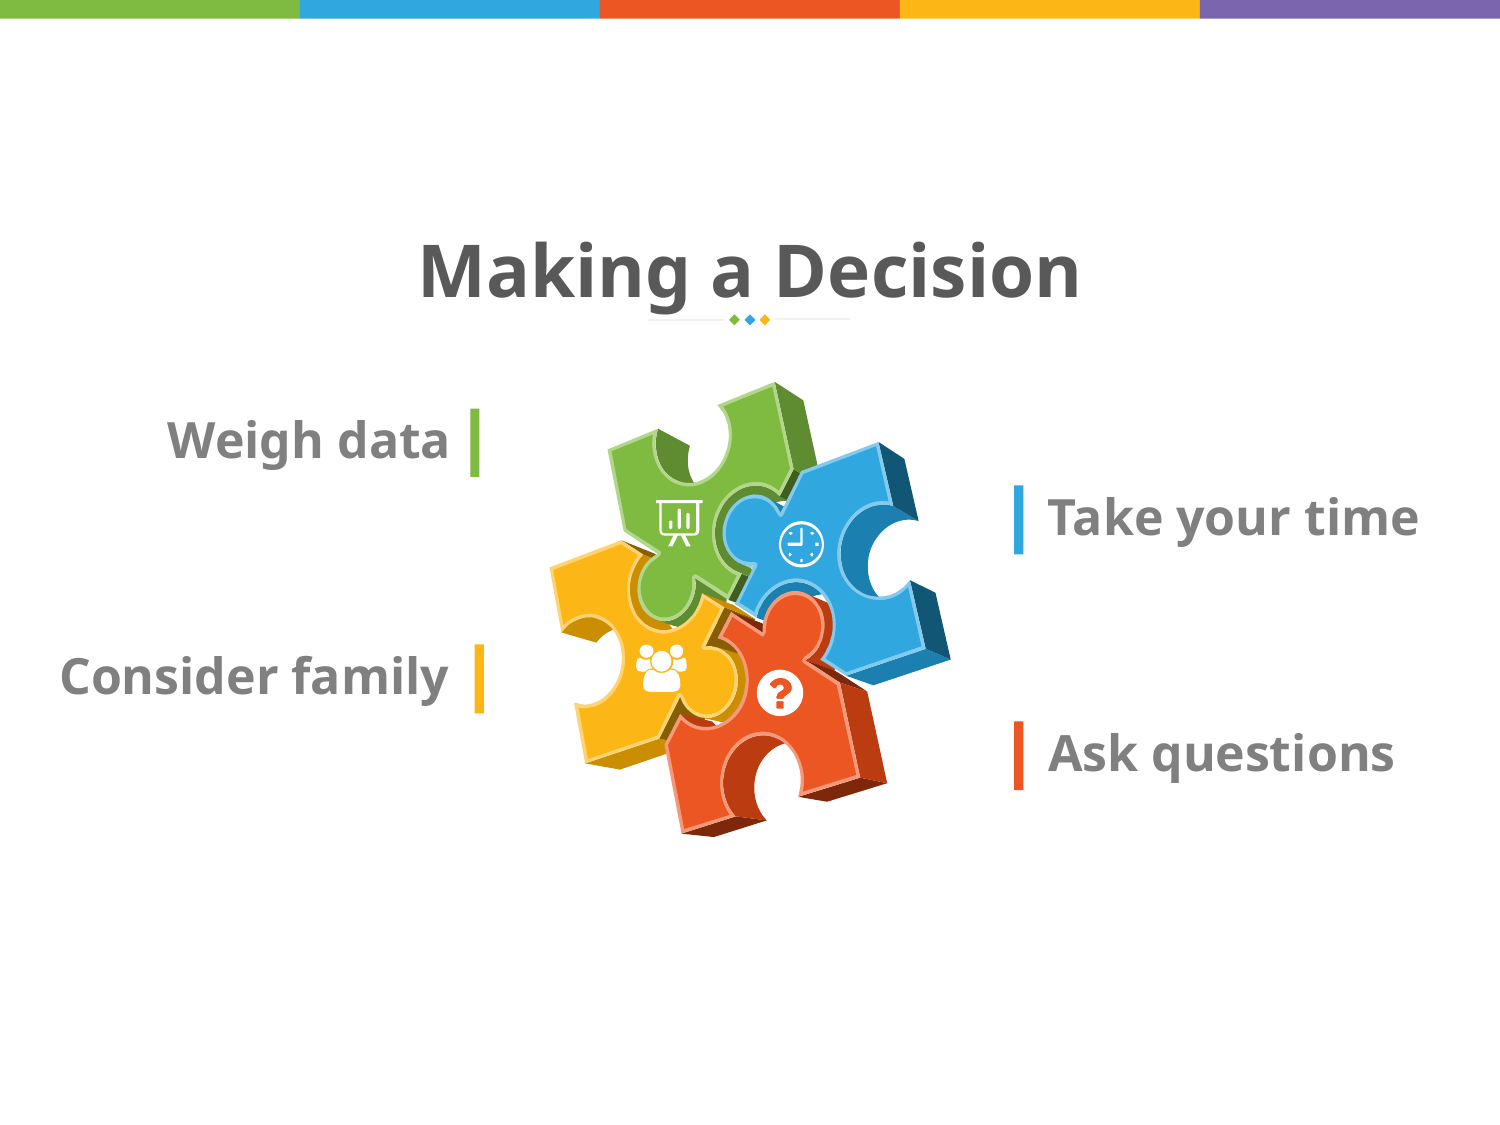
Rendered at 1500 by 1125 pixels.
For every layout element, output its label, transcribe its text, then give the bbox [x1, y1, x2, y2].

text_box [0, 0, 1500, 19]
text_box Take your time [1033, 478, 1436, 553]
text_box Weigh data [153, 401, 467, 476]
text_box [473, 643, 485, 714]
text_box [402, 216, 1098, 326]
text_box [469, 408, 480, 478]
text_box Consider family [44, 637, 464, 712]
text_box [1013, 484, 1024, 555]
text_box Ask questions [1033, 713, 1411, 789]
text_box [549, 381, 951, 838]
text_box [1013, 720, 1024, 791]
